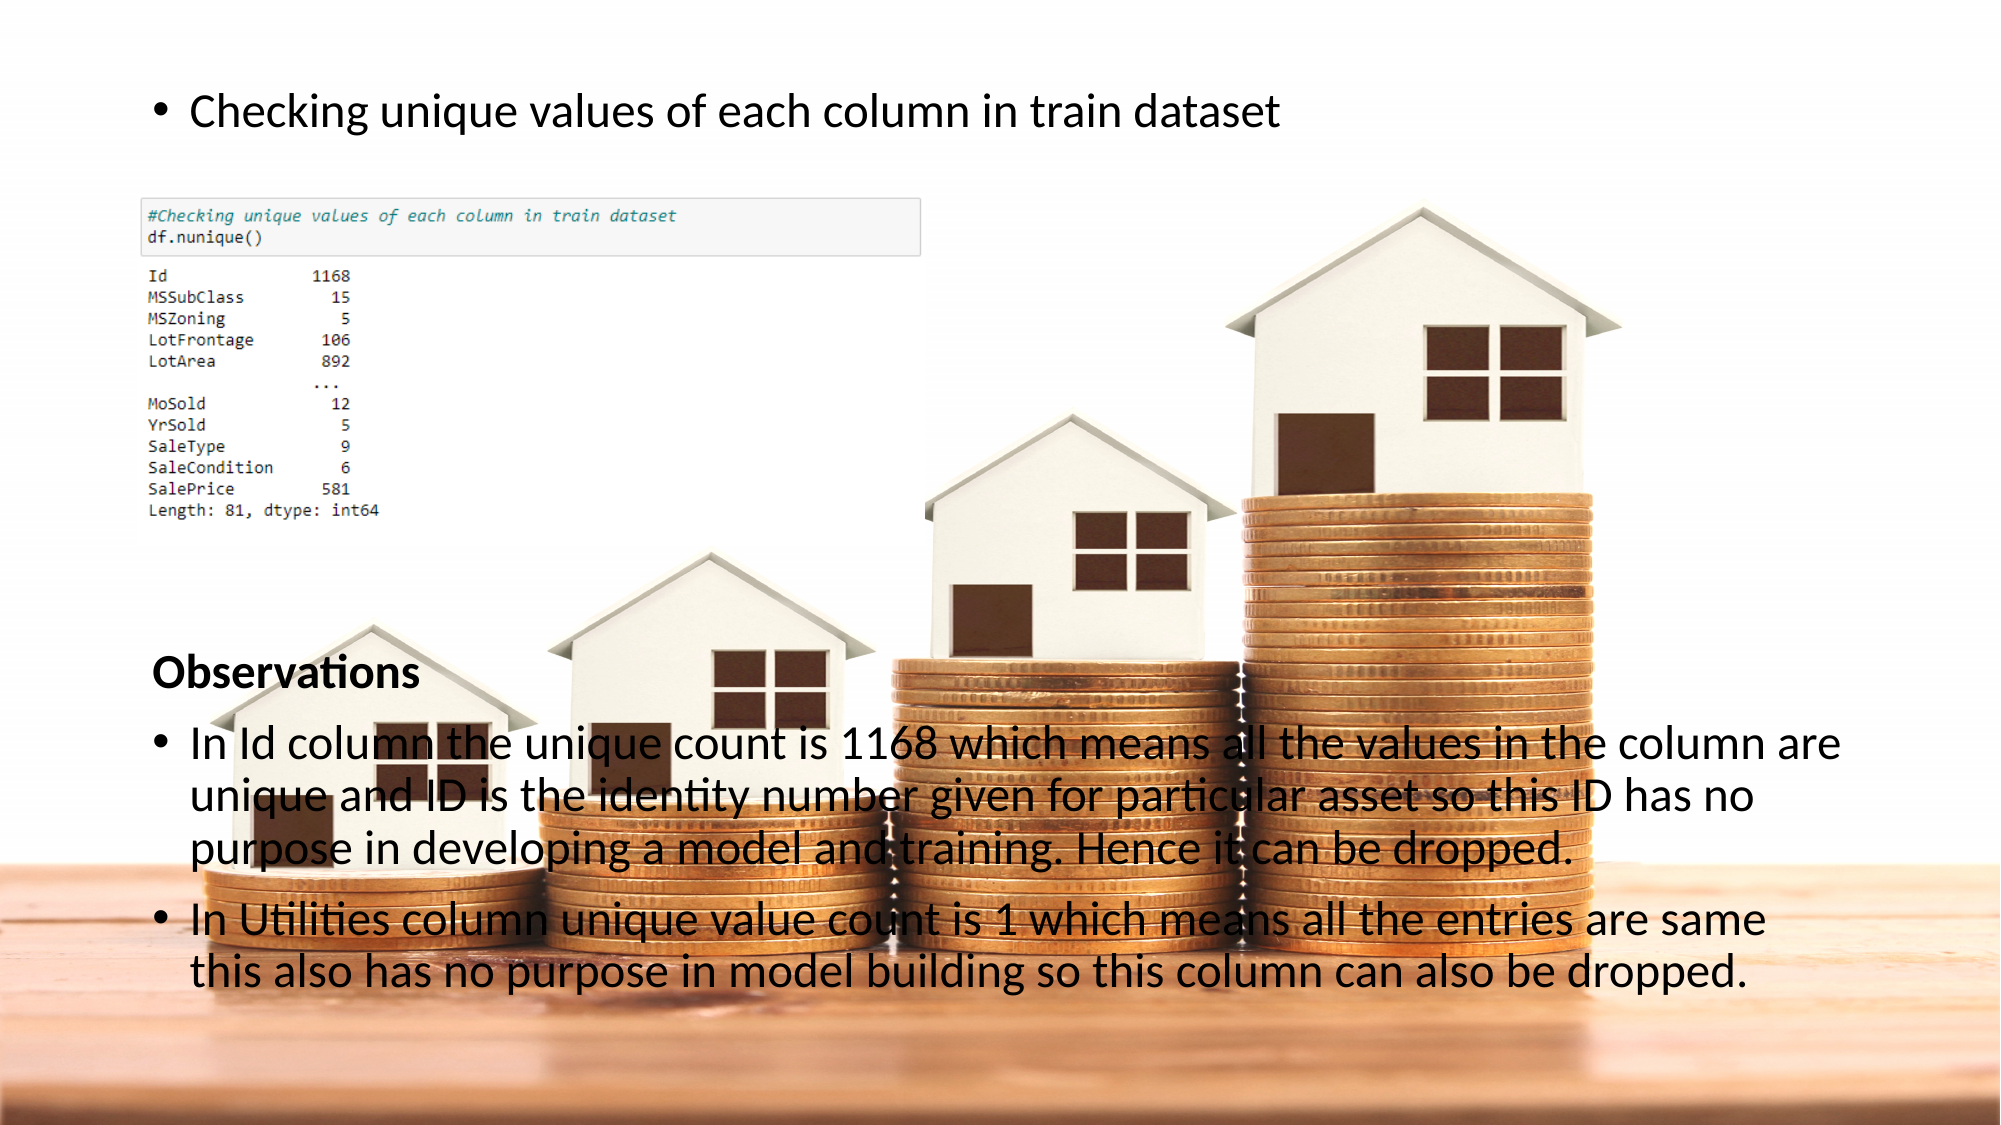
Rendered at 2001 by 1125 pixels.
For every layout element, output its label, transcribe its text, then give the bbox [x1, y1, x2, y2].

picture [0, 0, 2000, 1125]
list Checking unique values of each column in train dataset Observations In Id column the unique count is 1168 which means all the values in the column are unique and ID is the identity number given for particular asset so this ID has no purpose in developing a model and training. Hence it can be dropped. In Utilities column unique value count is 1 which means all the entries are same this also has no purpose in model building so this column can also be dropped. [137, 77, 1863, 1014]
